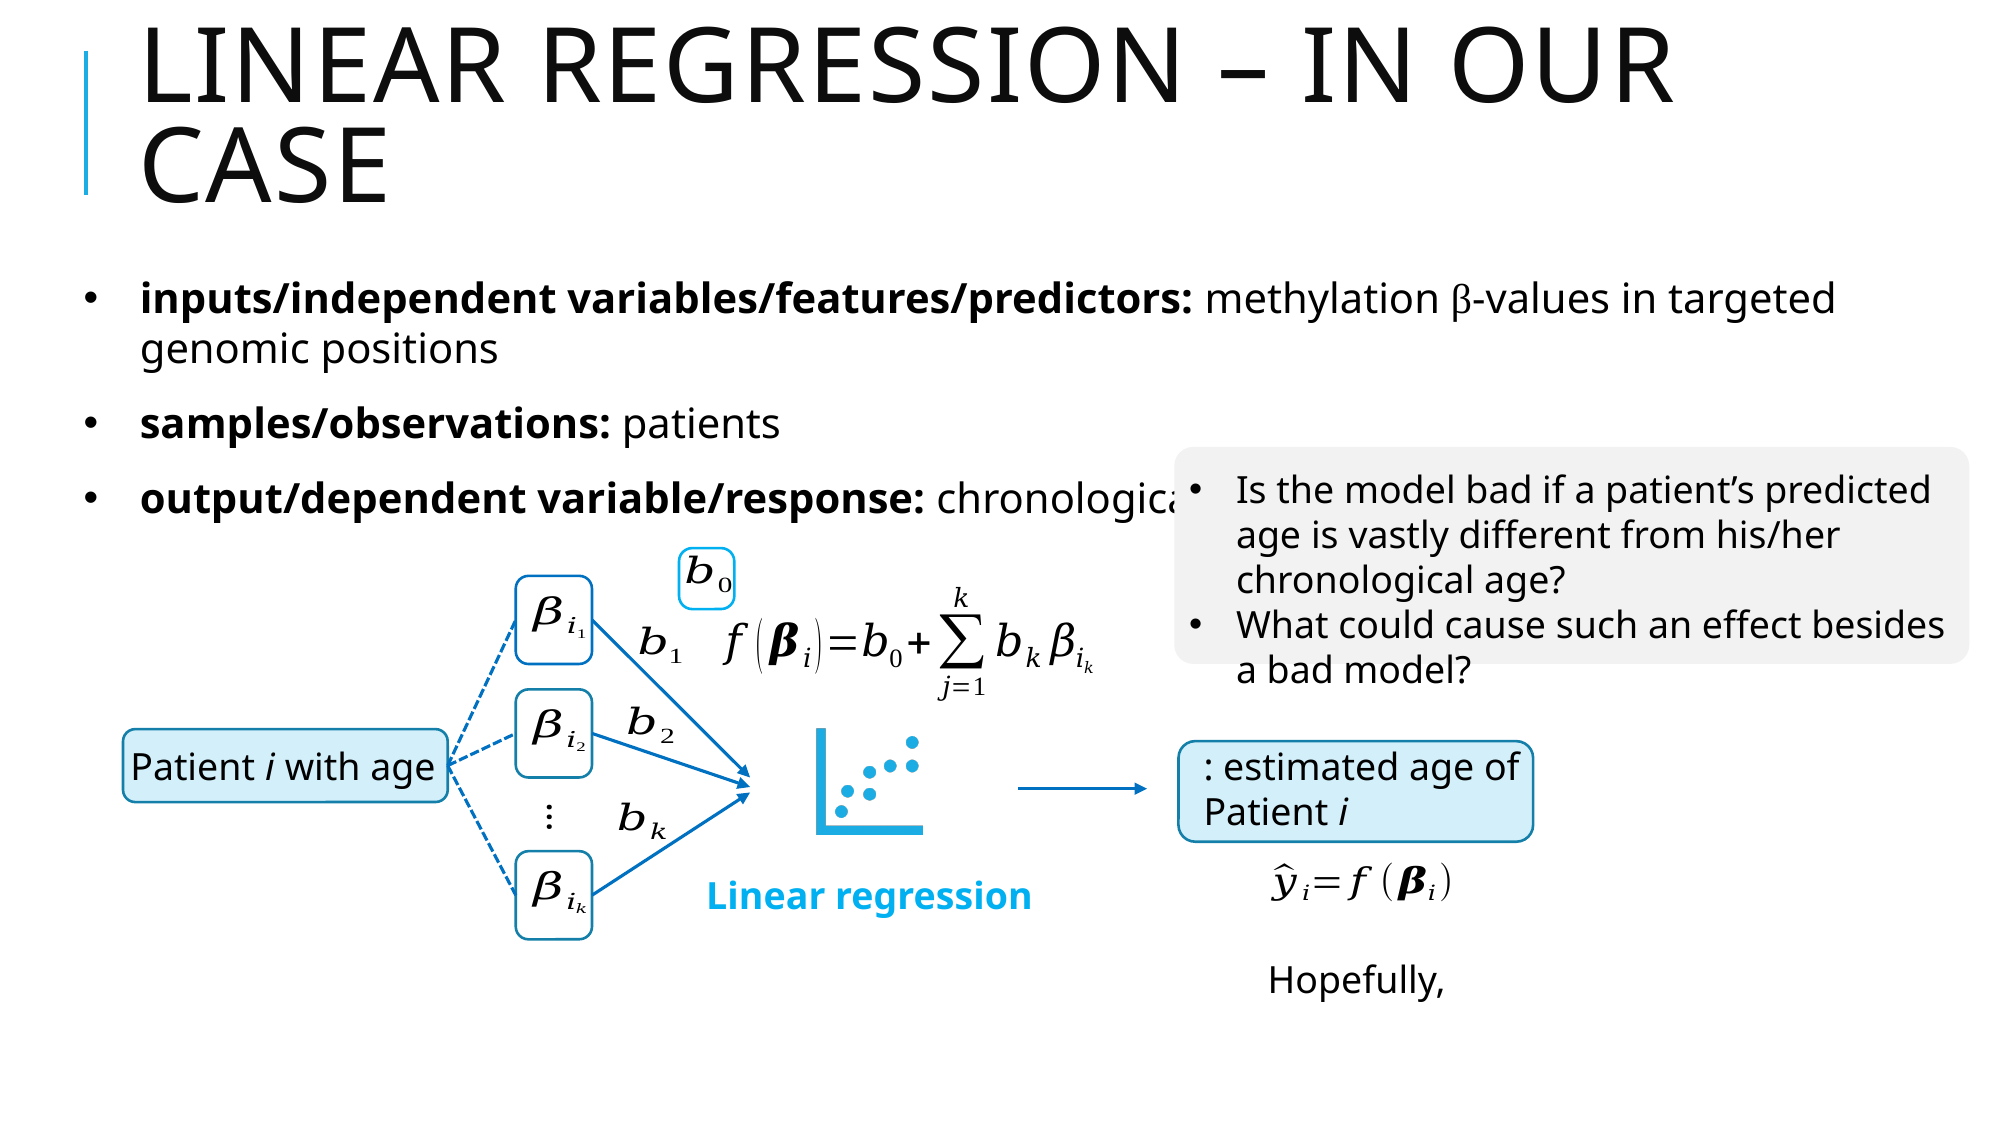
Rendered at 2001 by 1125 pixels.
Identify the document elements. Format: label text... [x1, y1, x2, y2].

text_box … [532, 787, 585, 847]
text_box [514, 849, 594, 941]
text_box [447, 619, 516, 729]
text_box [677, 546, 736, 611]
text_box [1173, 446, 1977, 665]
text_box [447, 765, 516, 896]
text_box Linear regression [691, 864, 1048, 925]
text_box [121, 727, 440, 804]
text_box Linear regression – in our case [123, 0, 1718, 246]
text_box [591, 733, 751, 788]
text_box [1177, 739, 1535, 844]
text_box [514, 574, 594, 666]
text_box [522, 688, 584, 779]
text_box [447, 733, 516, 761]
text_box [591, 792, 751, 896]
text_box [591, 619, 751, 730]
picture [794, 706, 945, 857]
text_box inputs/independent variables/features/predictors: methylation β-values in targeted genomic positions samples/observations: patients output/dependent variable/response: chronological age [68, 264, 1944, 530]
